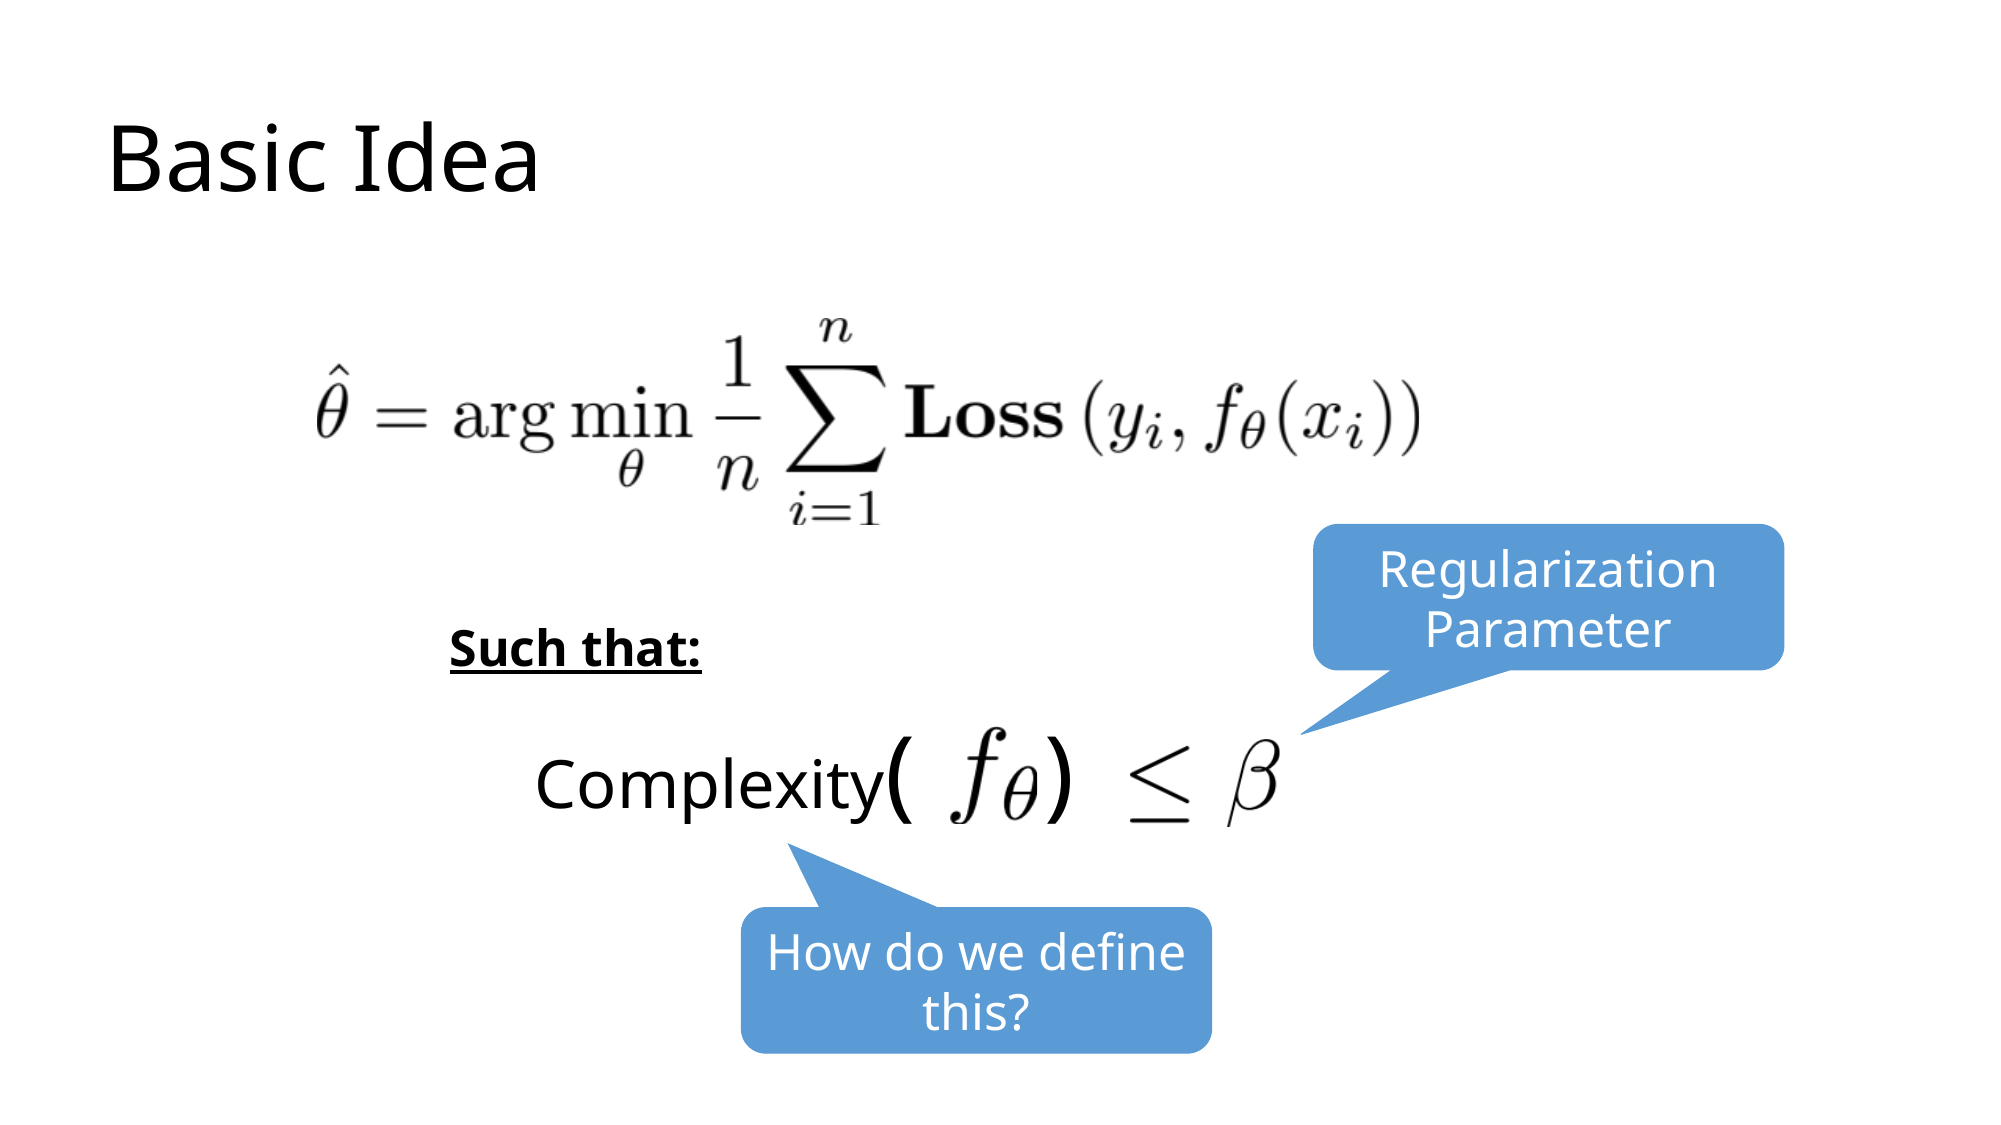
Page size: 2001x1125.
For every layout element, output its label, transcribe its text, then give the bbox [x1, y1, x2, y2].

picture [1129, 739, 1280, 827]
text_box Such that: [435, 609, 718, 684]
picture [949, 726, 1038, 824]
picture [317, 318, 1420, 525]
text_box Regularization Parameter [1300, 523, 1785, 735]
text_box Complexity( ) [519, 701, 1090, 837]
text_box How do we define this? [740, 843, 1213, 1054]
title Basic Idea [90, 52, 1863, 271]
